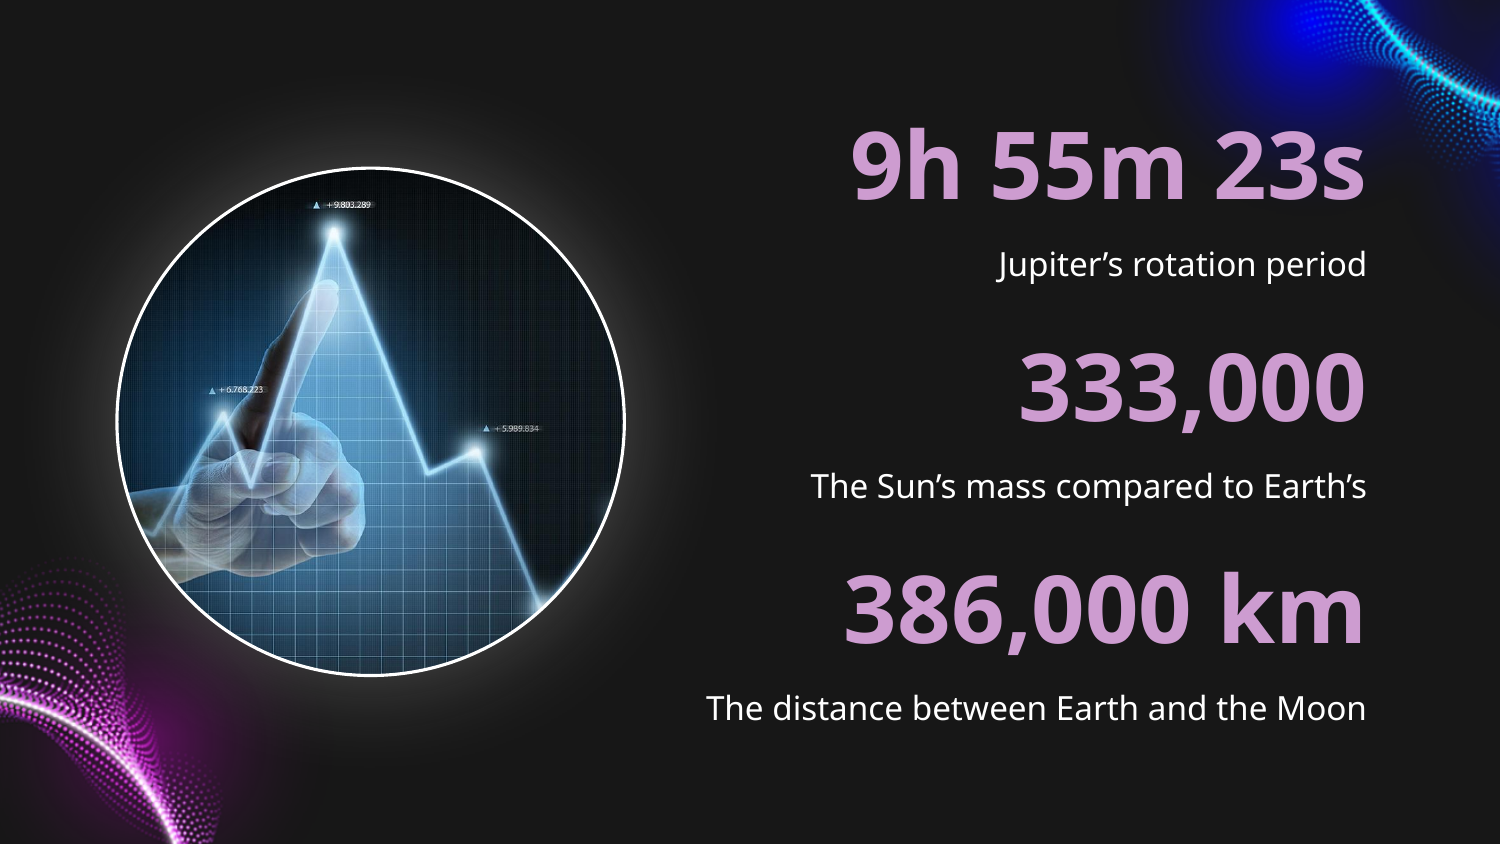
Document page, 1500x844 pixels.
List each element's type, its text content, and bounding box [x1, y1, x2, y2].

picture [1064, 0, 1500, 409]
subtitle Jupiter’s rotation period [666, 234, 1383, 293]
subtitle The distance between Earth and the Moon [666, 671, 1383, 737]
title 386,000 km [666, 551, 1383, 671]
picture [0, 167, 625, 844]
title 9h 55m 23s [666, 107, 1383, 234]
title 333,000 [670, 329, 1383, 450]
subtitle The Sun’s mass compared to Earth’s [668, 450, 1383, 515]
